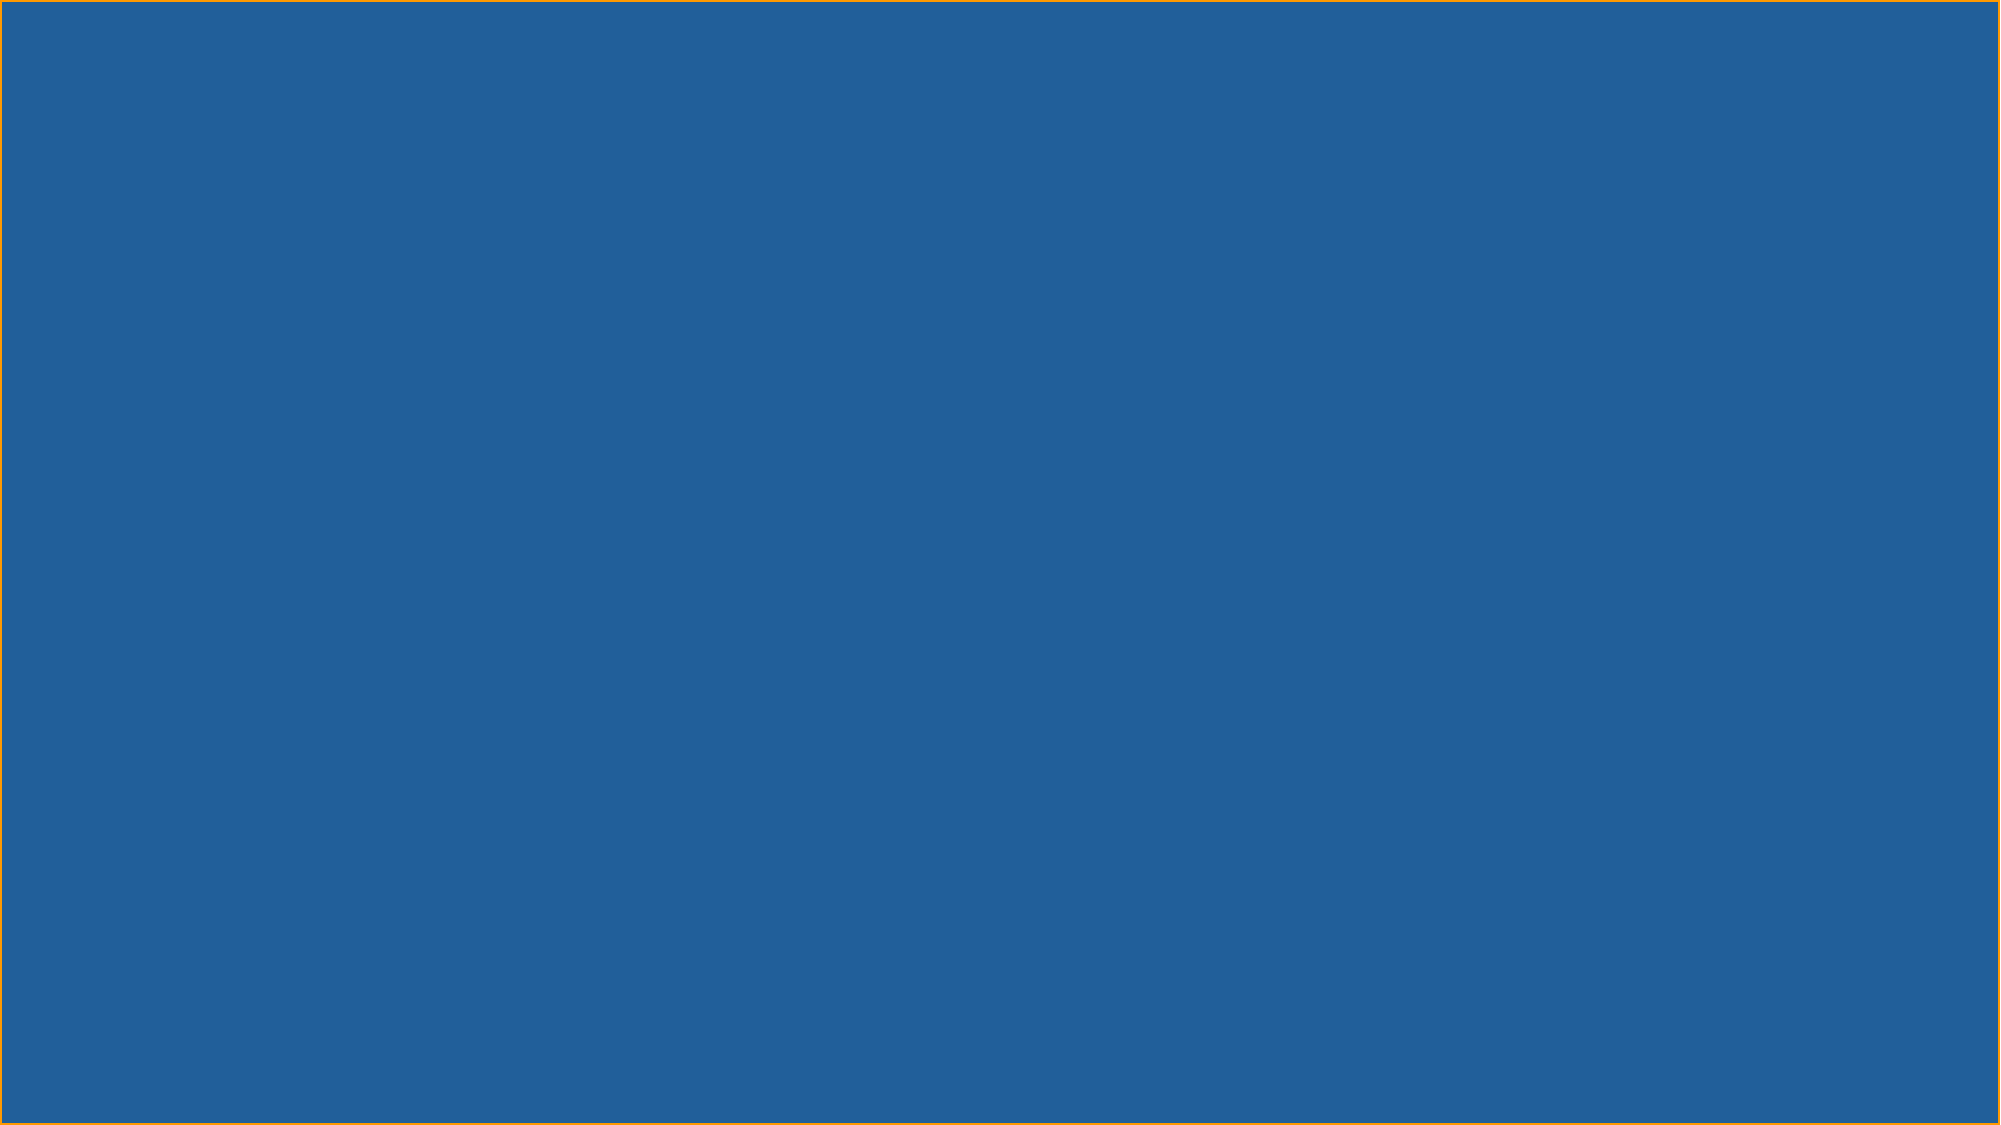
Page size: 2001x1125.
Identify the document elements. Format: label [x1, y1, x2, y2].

text_box [0, 0, 2000, 1125]
text_box [73, 0, 616, 5]
